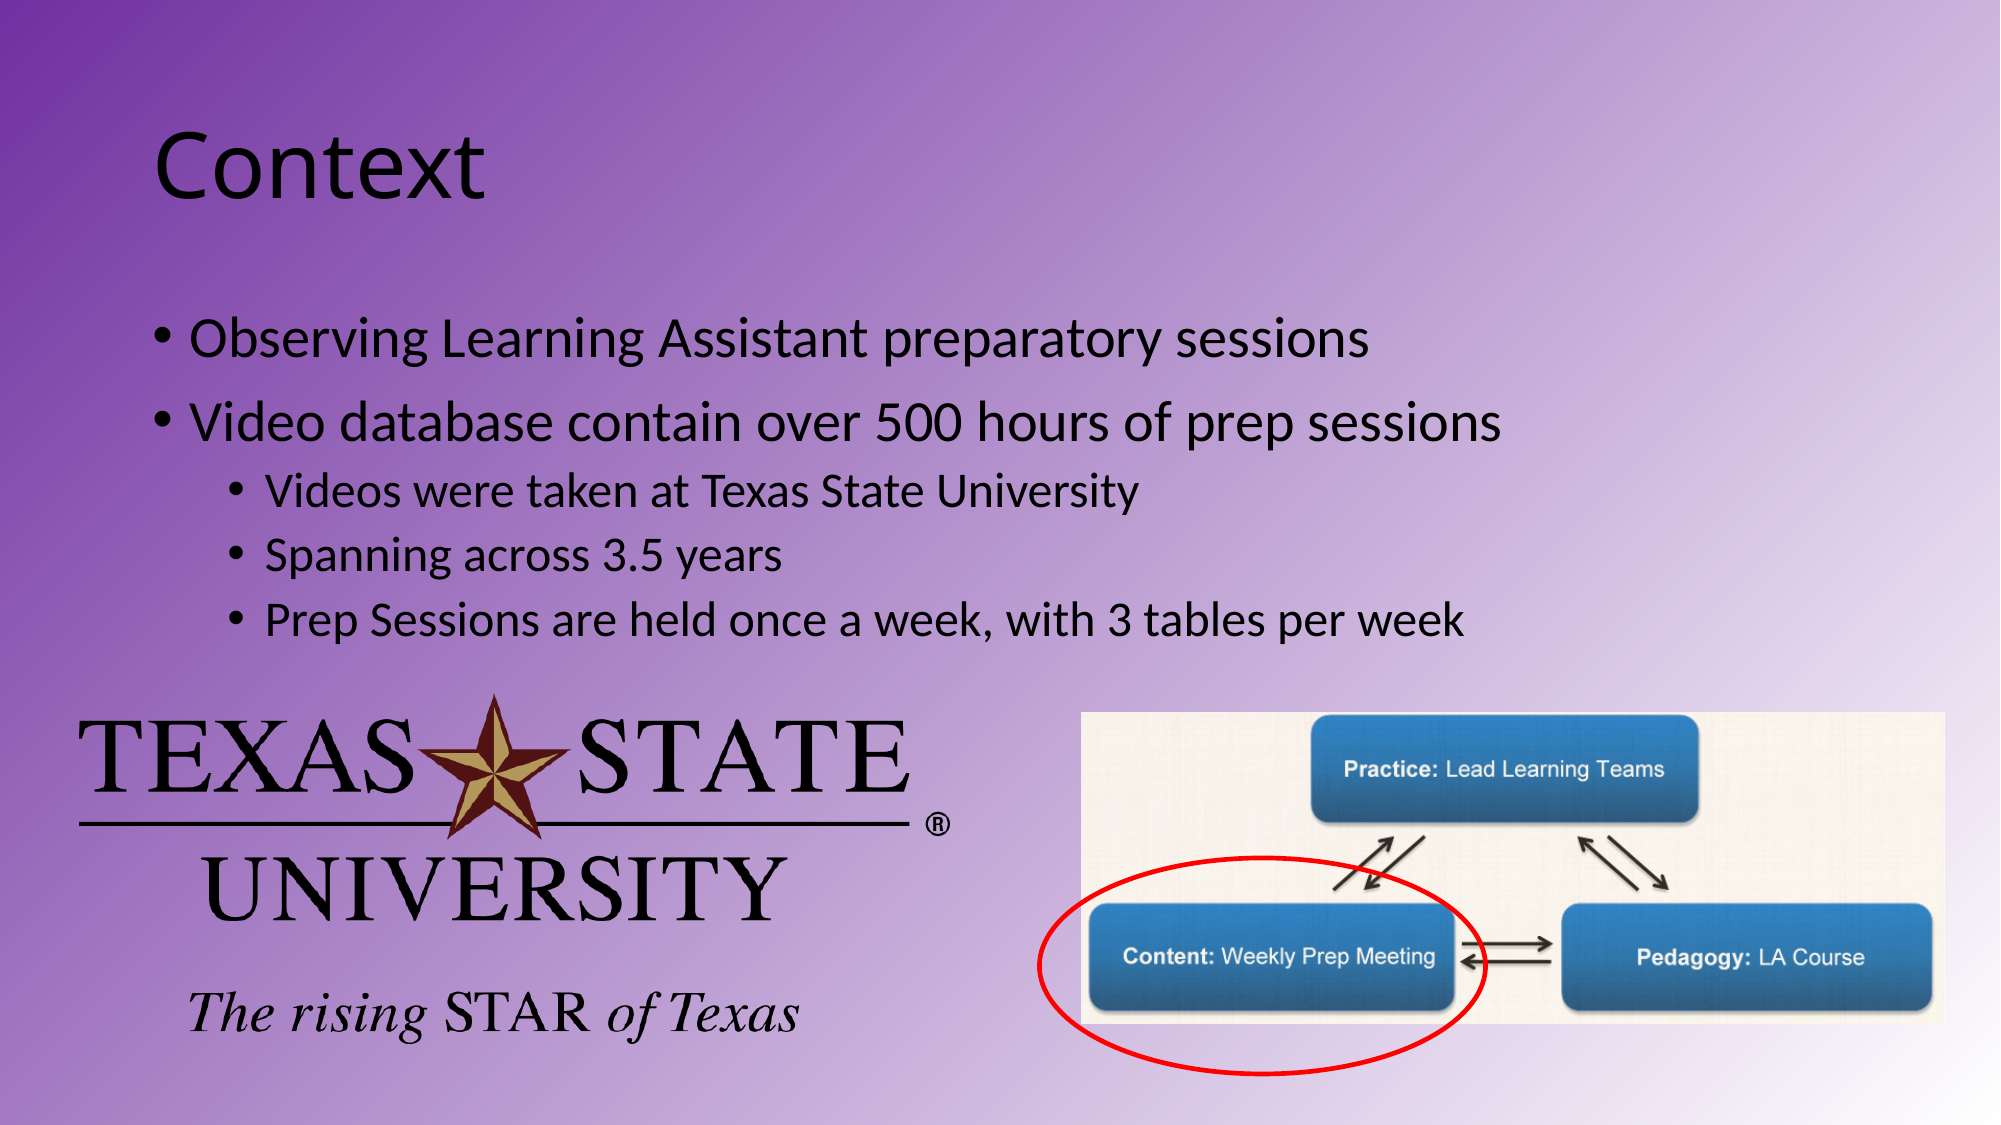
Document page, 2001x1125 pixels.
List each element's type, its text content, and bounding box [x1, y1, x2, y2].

title Context [137, 59, 1863, 278]
list Observing Learning Assistant preparatory sessions Video database contain over 500 hours of prep sessions Videos were taken at Texas State University Spanning across 3.5 years Prep Sessions are held once a week, with 3 tables per week [137, 299, 1863, 1014]
picture [1081, 712, 1945, 1024]
text_box [1038, 901, 1453, 1076]
picture [26, 640, 961, 1097]
